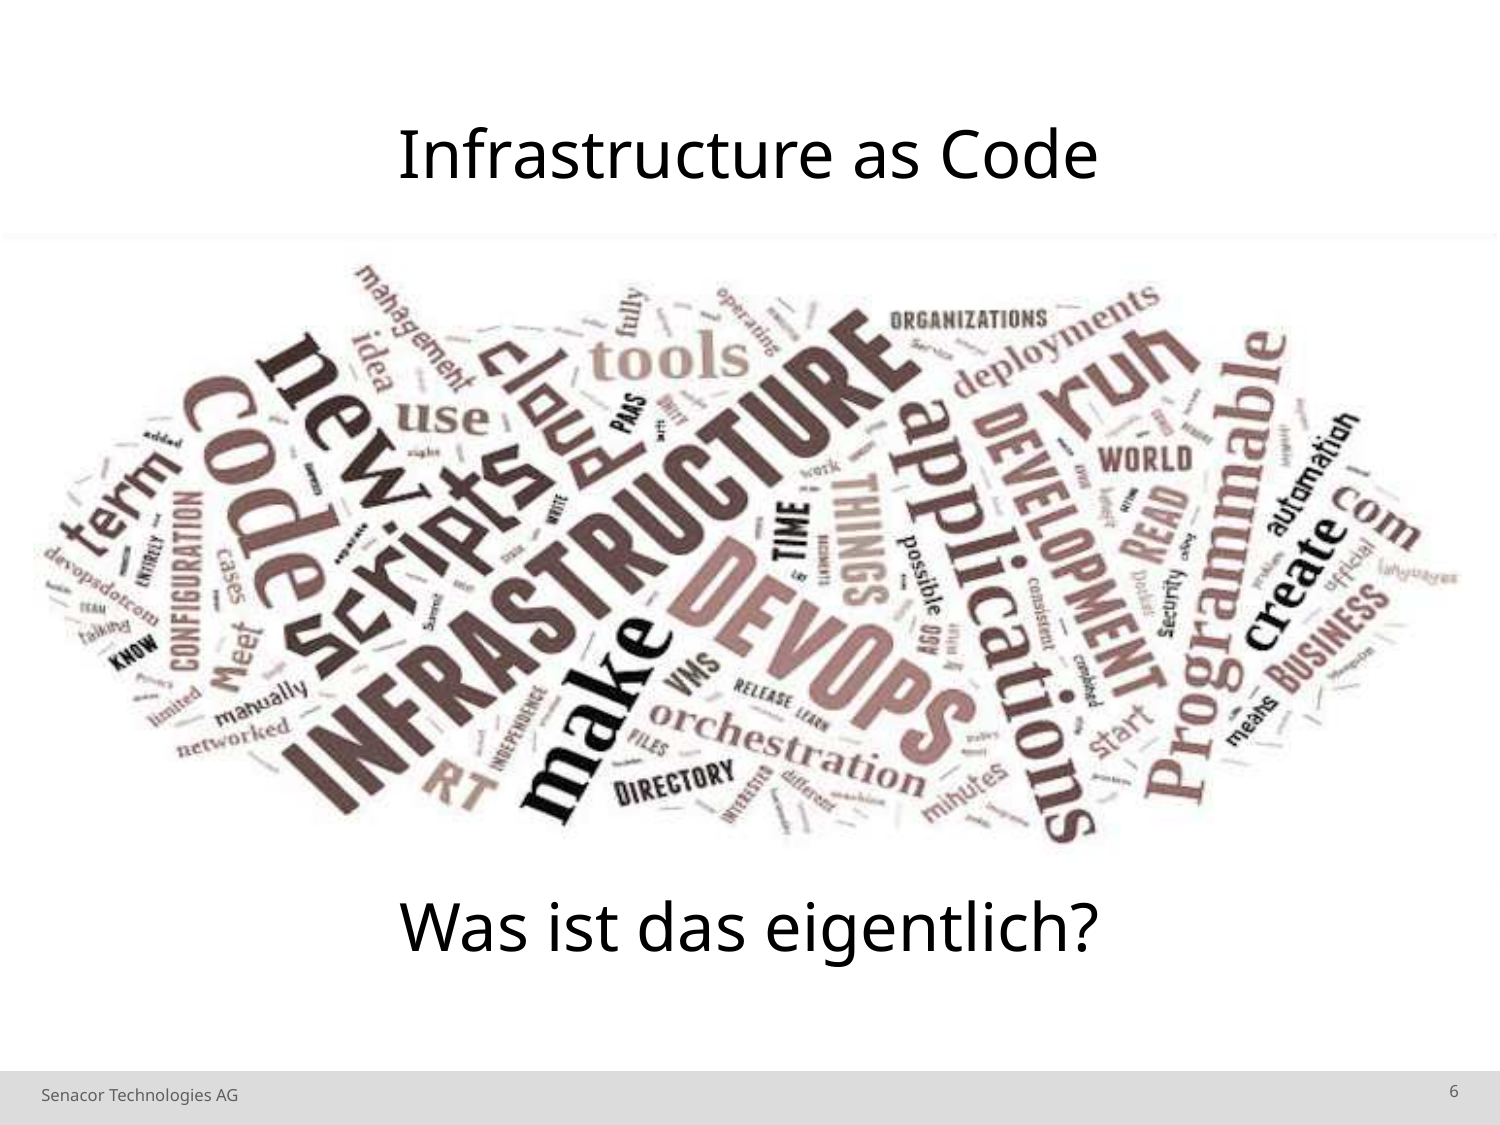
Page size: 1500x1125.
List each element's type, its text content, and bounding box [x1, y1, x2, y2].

text_box [0, 888, 1500, 1072]
slide_number 6 [1352, 1072, 1459, 1125]
text_box Was ist das eigentlich? [399, 892, 1101, 965]
text_box [0, 0, 1500, 235]
text_box Infrastructure as Code [398, 112, 1102, 193]
picture [3, 233, 1497, 884]
